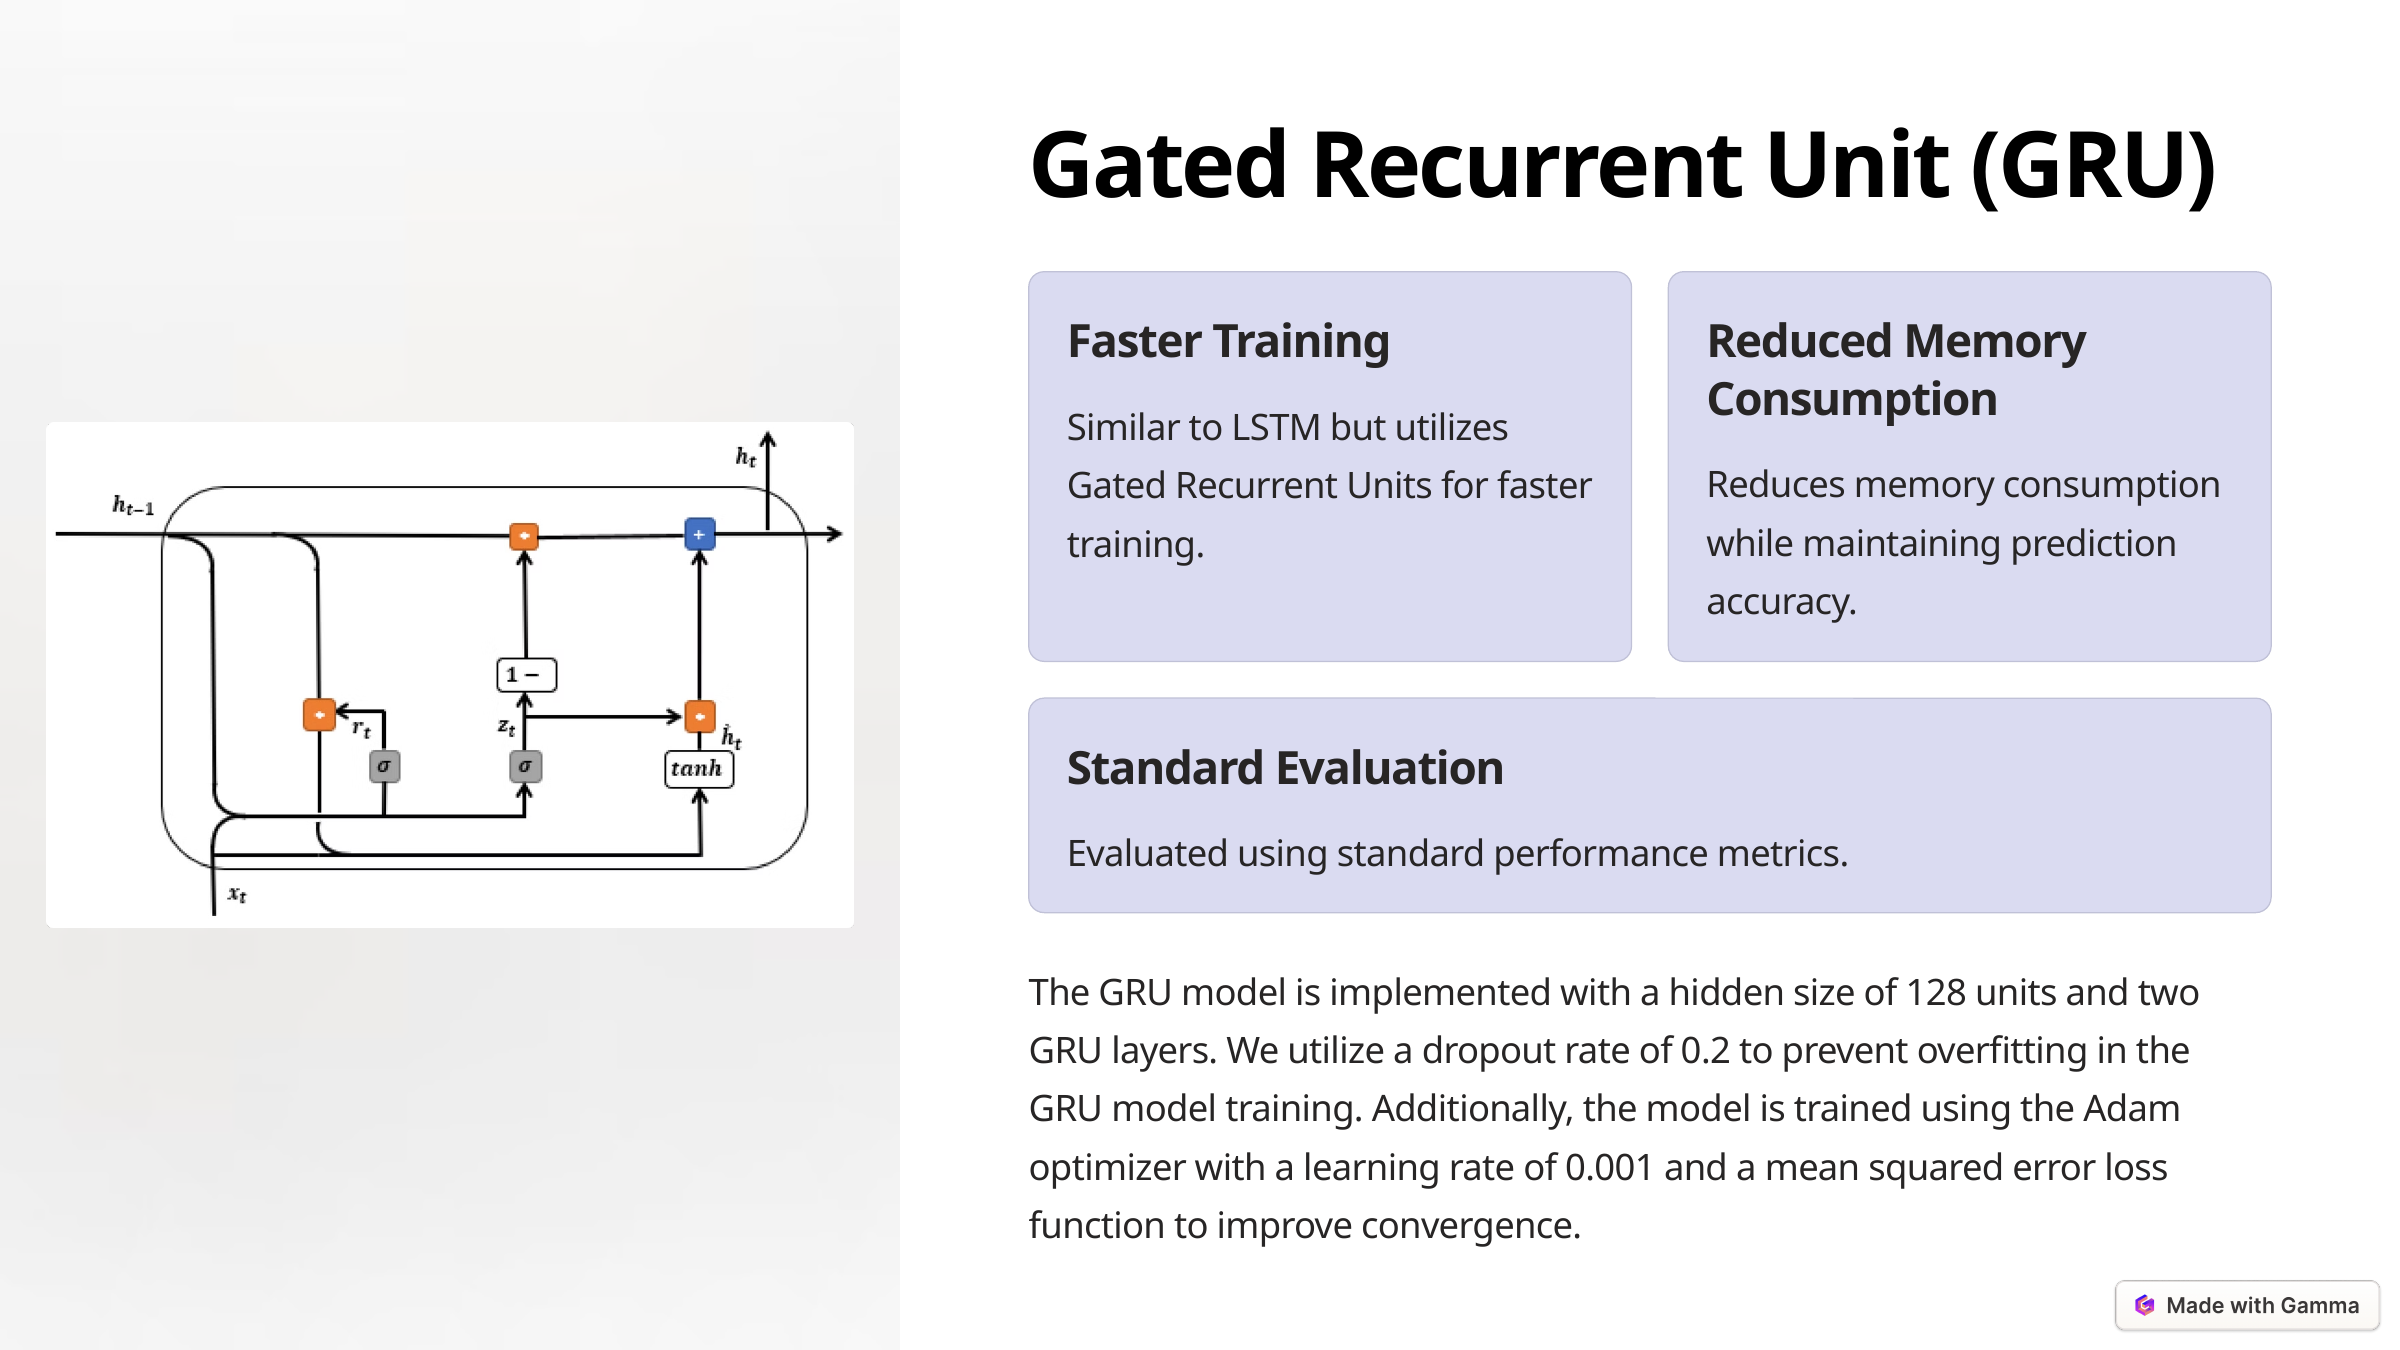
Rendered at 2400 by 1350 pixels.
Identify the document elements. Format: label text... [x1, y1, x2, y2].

text_box Similar to LSTM but utilizes Gated Recurrent Units for faster training. [1066, 389, 1594, 566]
picture [2106, 1271, 2389, 1339]
text_box Evaluated using standard performance metrics. [1066, 815, 2234, 875]
text_box Faster Training [1066, 309, 1527, 368]
text_box Gated Recurrent Unit (GRU) [1028, 101, 2185, 217]
text_box Reduced Memory Consumption [1706, 309, 2234, 425]
text_box Reduces memory consumption while maintaining prediction accuracy. [1706, 446, 2234, 624]
picture [0, 0, 900, 1350]
text_box Standard Evaluation [1066, 736, 1527, 794]
text_box The GRU model is implemented with a hidden size of 128 units and two GRU layers. We utilize a dropout rate of 0.2 to prevent overfitting in the GRU model training. Additionally, the model is trained using the Adam optimizer with a learning rate of 0.001 and a mean squared error loss function to improve convergence. [1028, 954, 2272, 1249]
text_box [1028, 698, 2272, 913]
text_box [1668, 271, 2272, 662]
text_box [1028, 271, 1632, 662]
